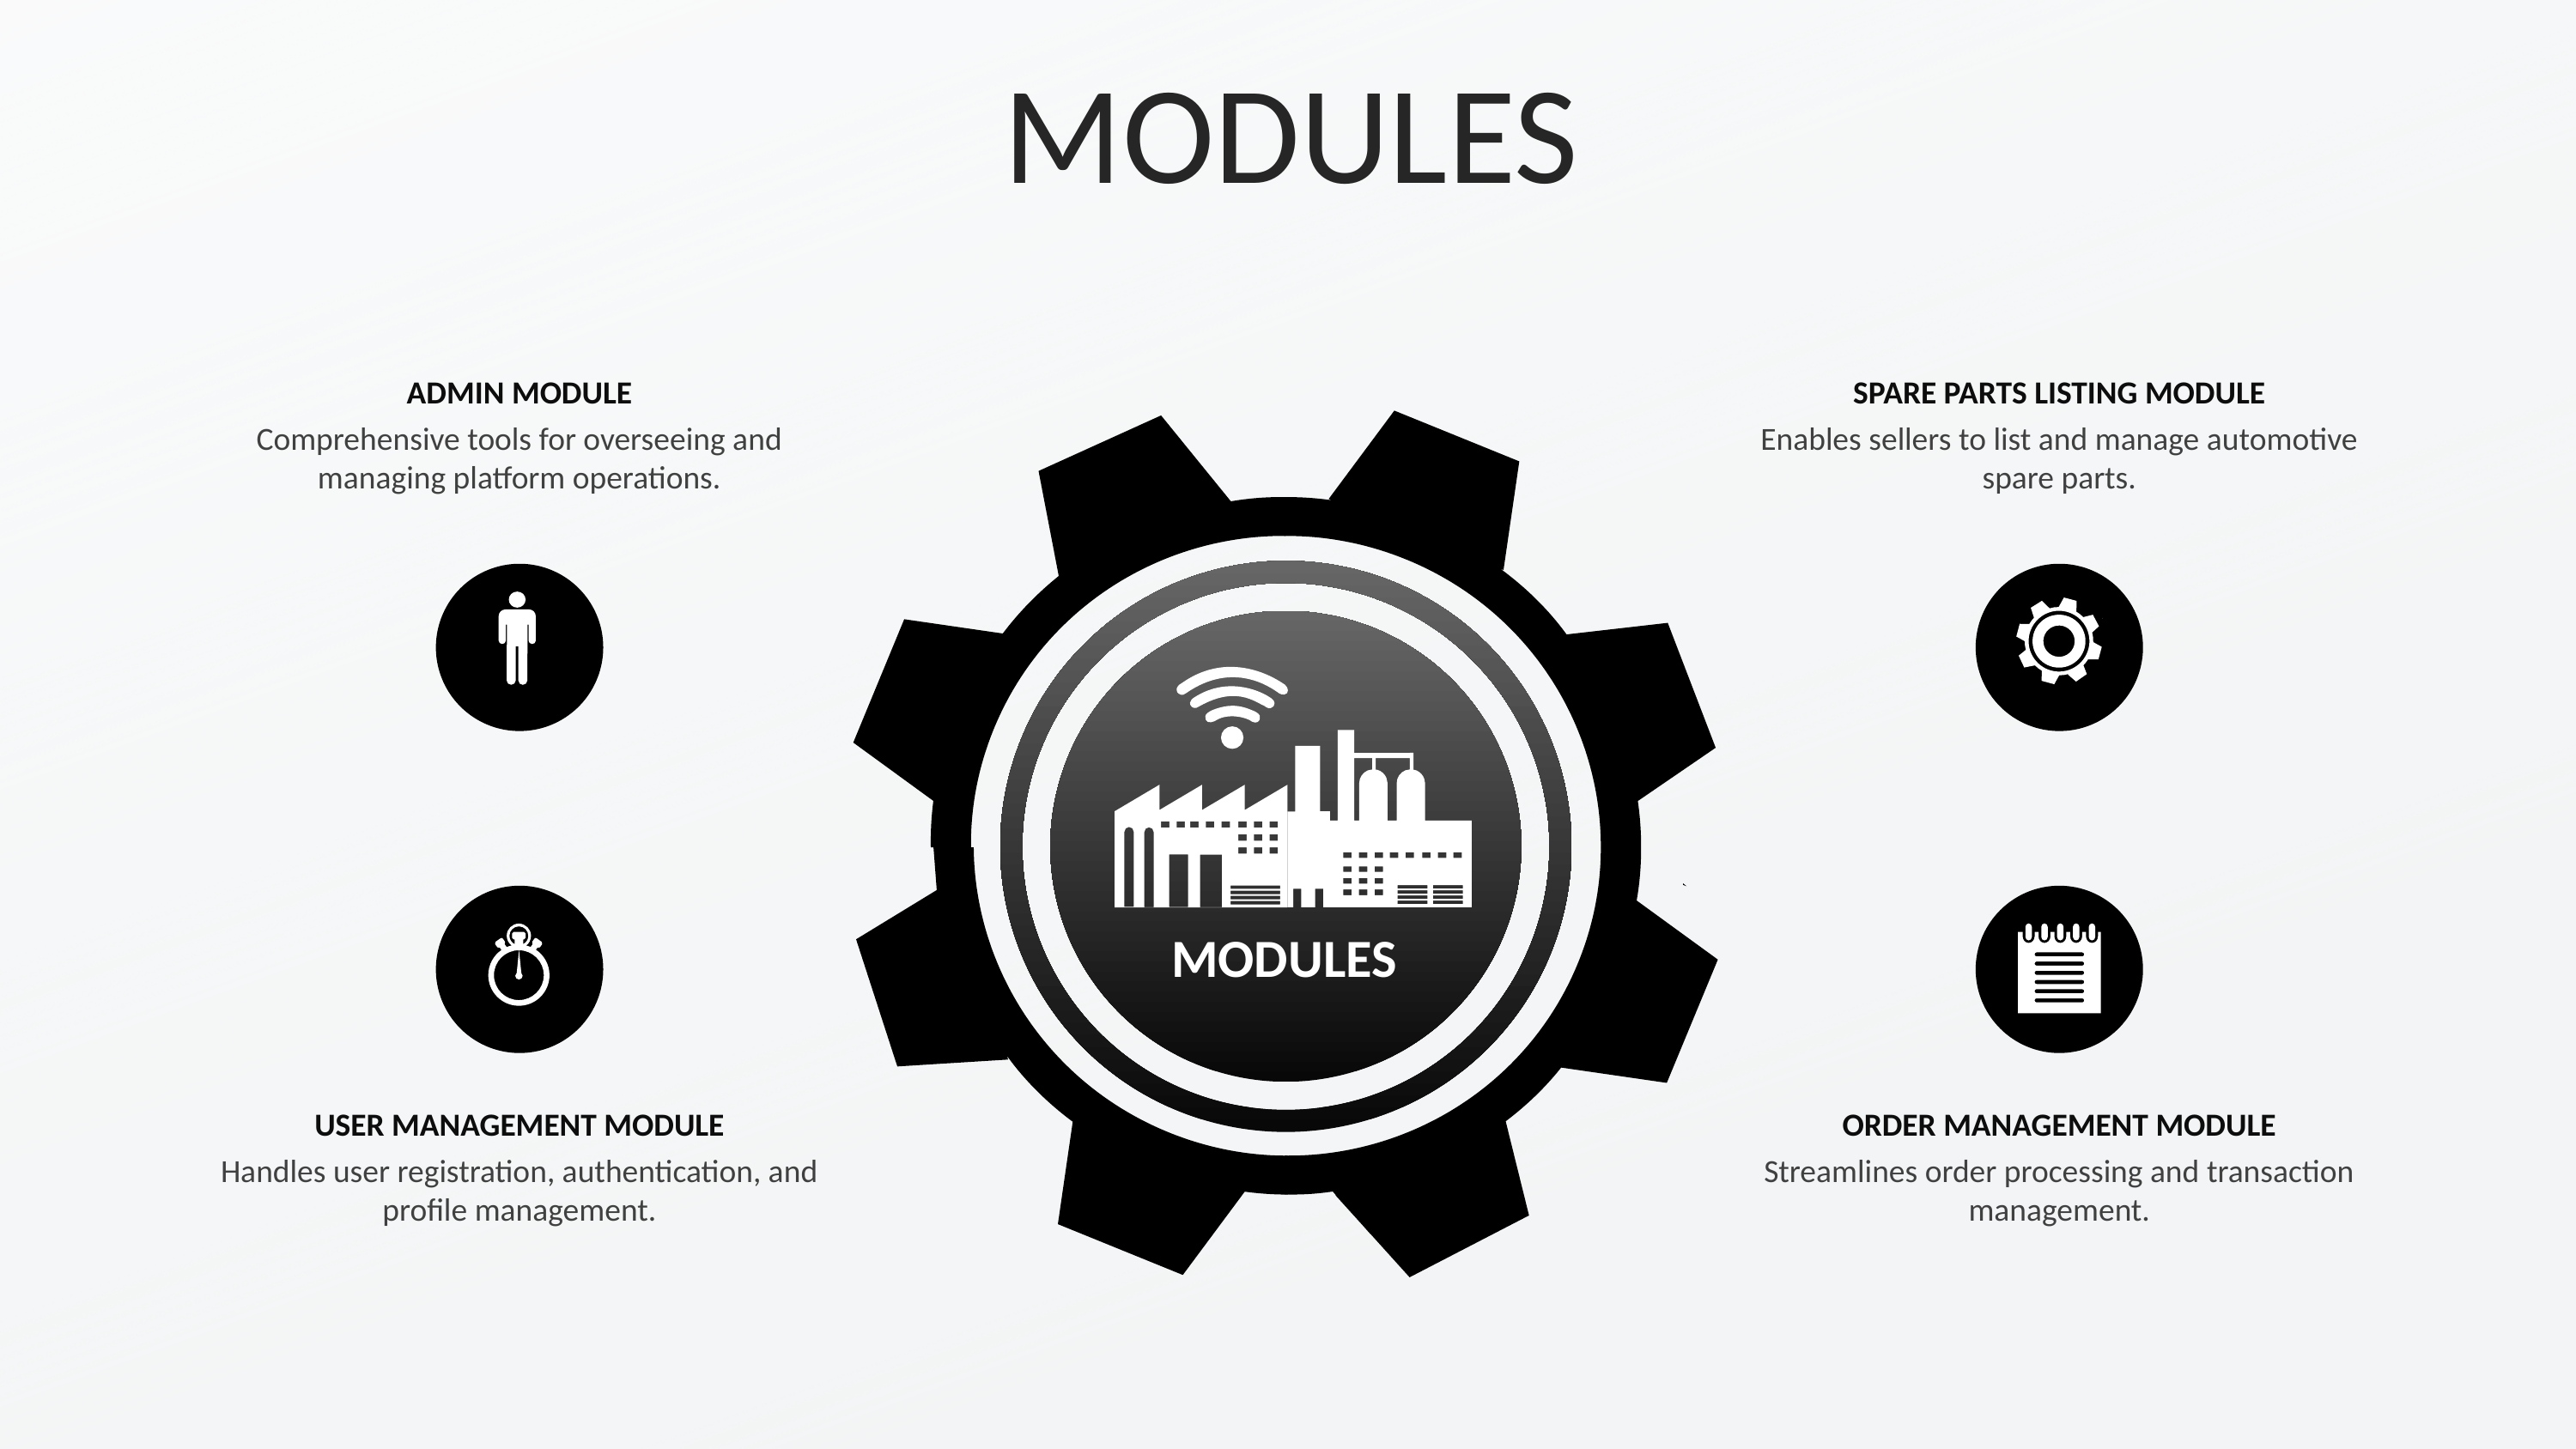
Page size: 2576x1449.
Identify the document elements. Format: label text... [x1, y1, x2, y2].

text_box [1975, 563, 2143, 731]
list MODULES [68, 71, 2514, 225]
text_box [1732, 365, 2386, 503]
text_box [192, 365, 847, 503]
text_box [855, 405, 1716, 1288]
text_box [1732, 1097, 2386, 1235]
text_box [434, 883, 605, 1055]
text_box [1114, 730, 1473, 908]
text_box [2014, 596, 2104, 687]
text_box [192, 1097, 847, 1235]
text_box [496, 590, 538, 687]
text_box [2016, 921, 2103, 1016]
text_box [434, 561, 605, 733]
text_box [486, 921, 552, 1008]
text_box [0, 0, 2576, 1449]
text_box [1975, 885, 2143, 1053]
